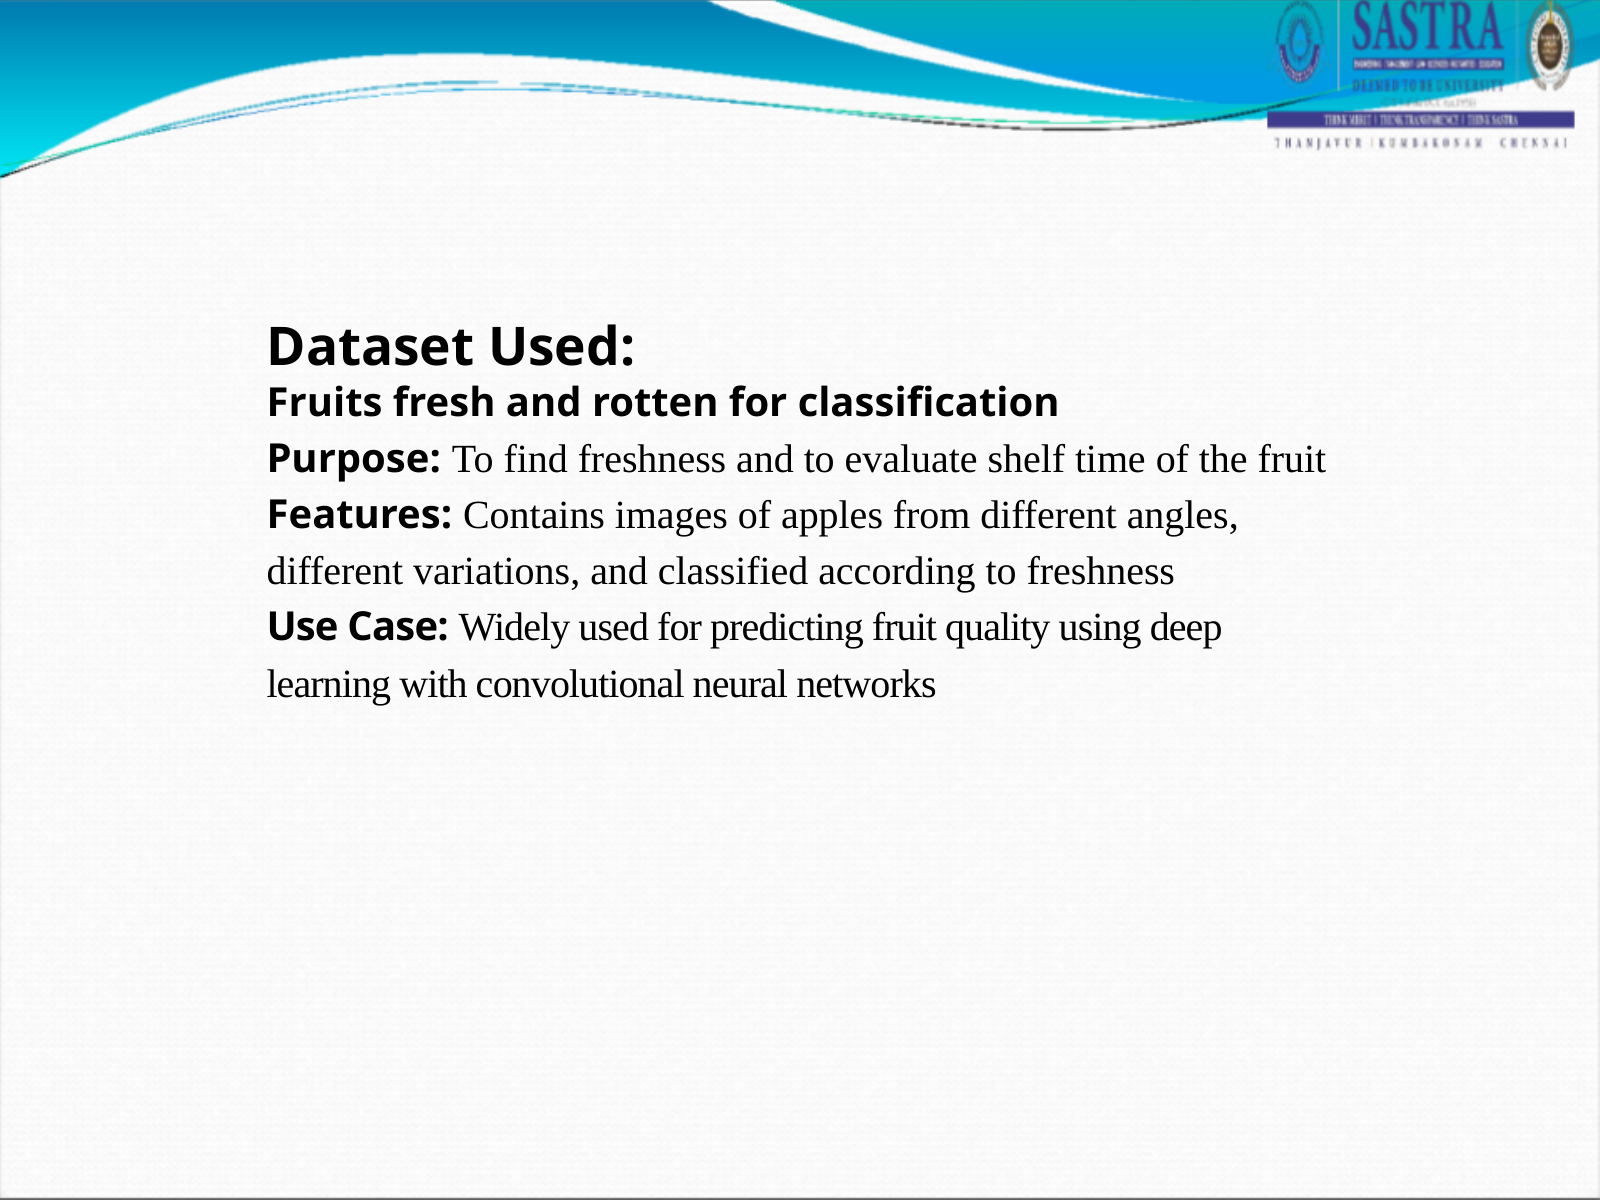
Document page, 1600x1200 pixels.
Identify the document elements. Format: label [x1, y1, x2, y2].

text_box [0, 0, 1600, 1200]
text_box [266, 317, 1334, 899]
